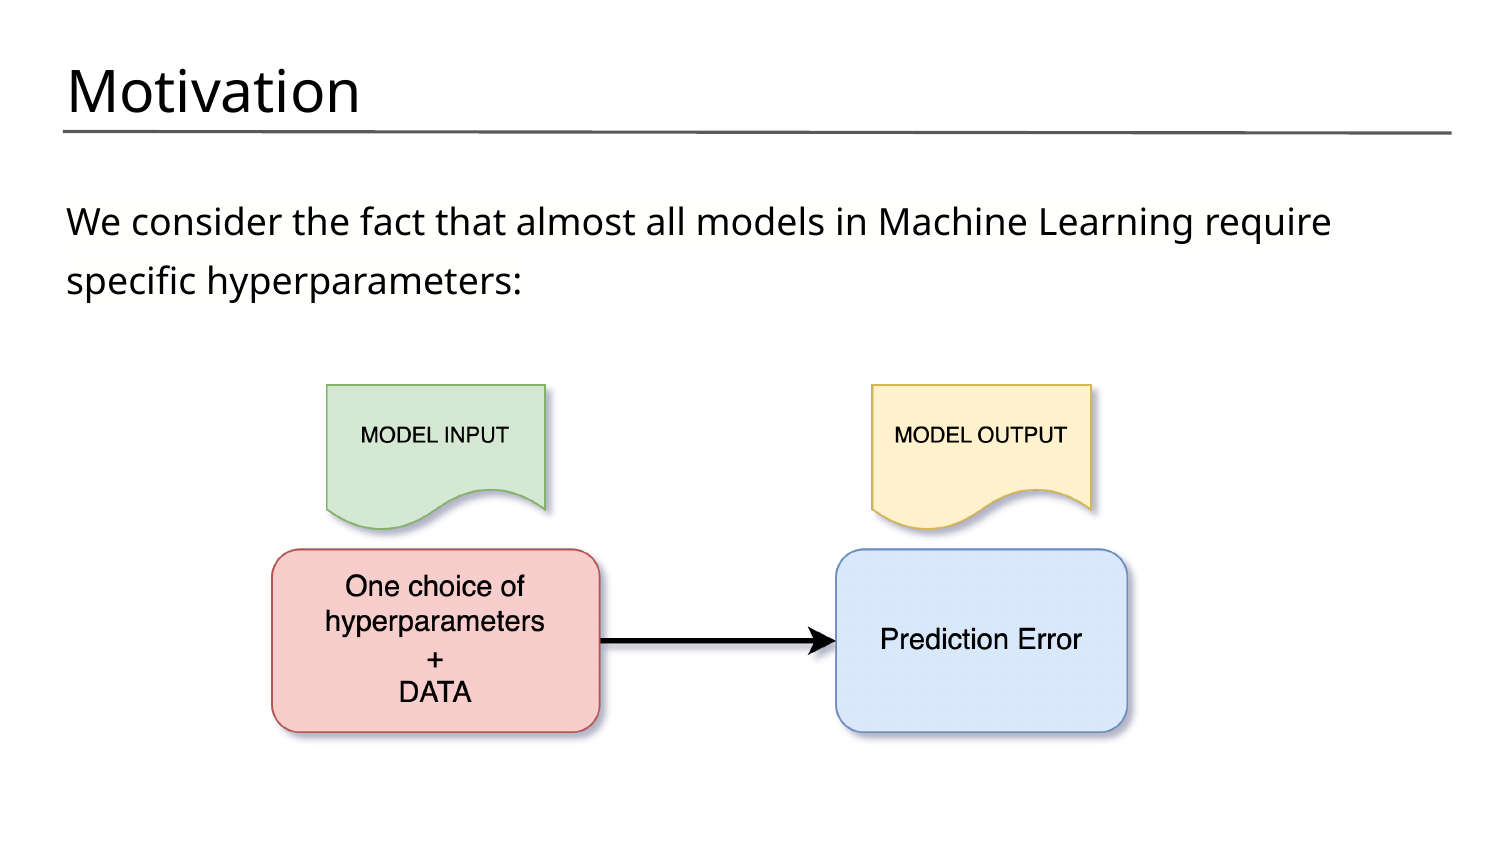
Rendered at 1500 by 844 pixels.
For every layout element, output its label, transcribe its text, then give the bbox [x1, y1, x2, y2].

text_box We consider the fact that almost all models in Machine Learning require specific hyperparameters: [51, 169, 1401, 318]
title Motivation [51, 39, 1449, 134]
picture [270, 384, 1148, 753]
